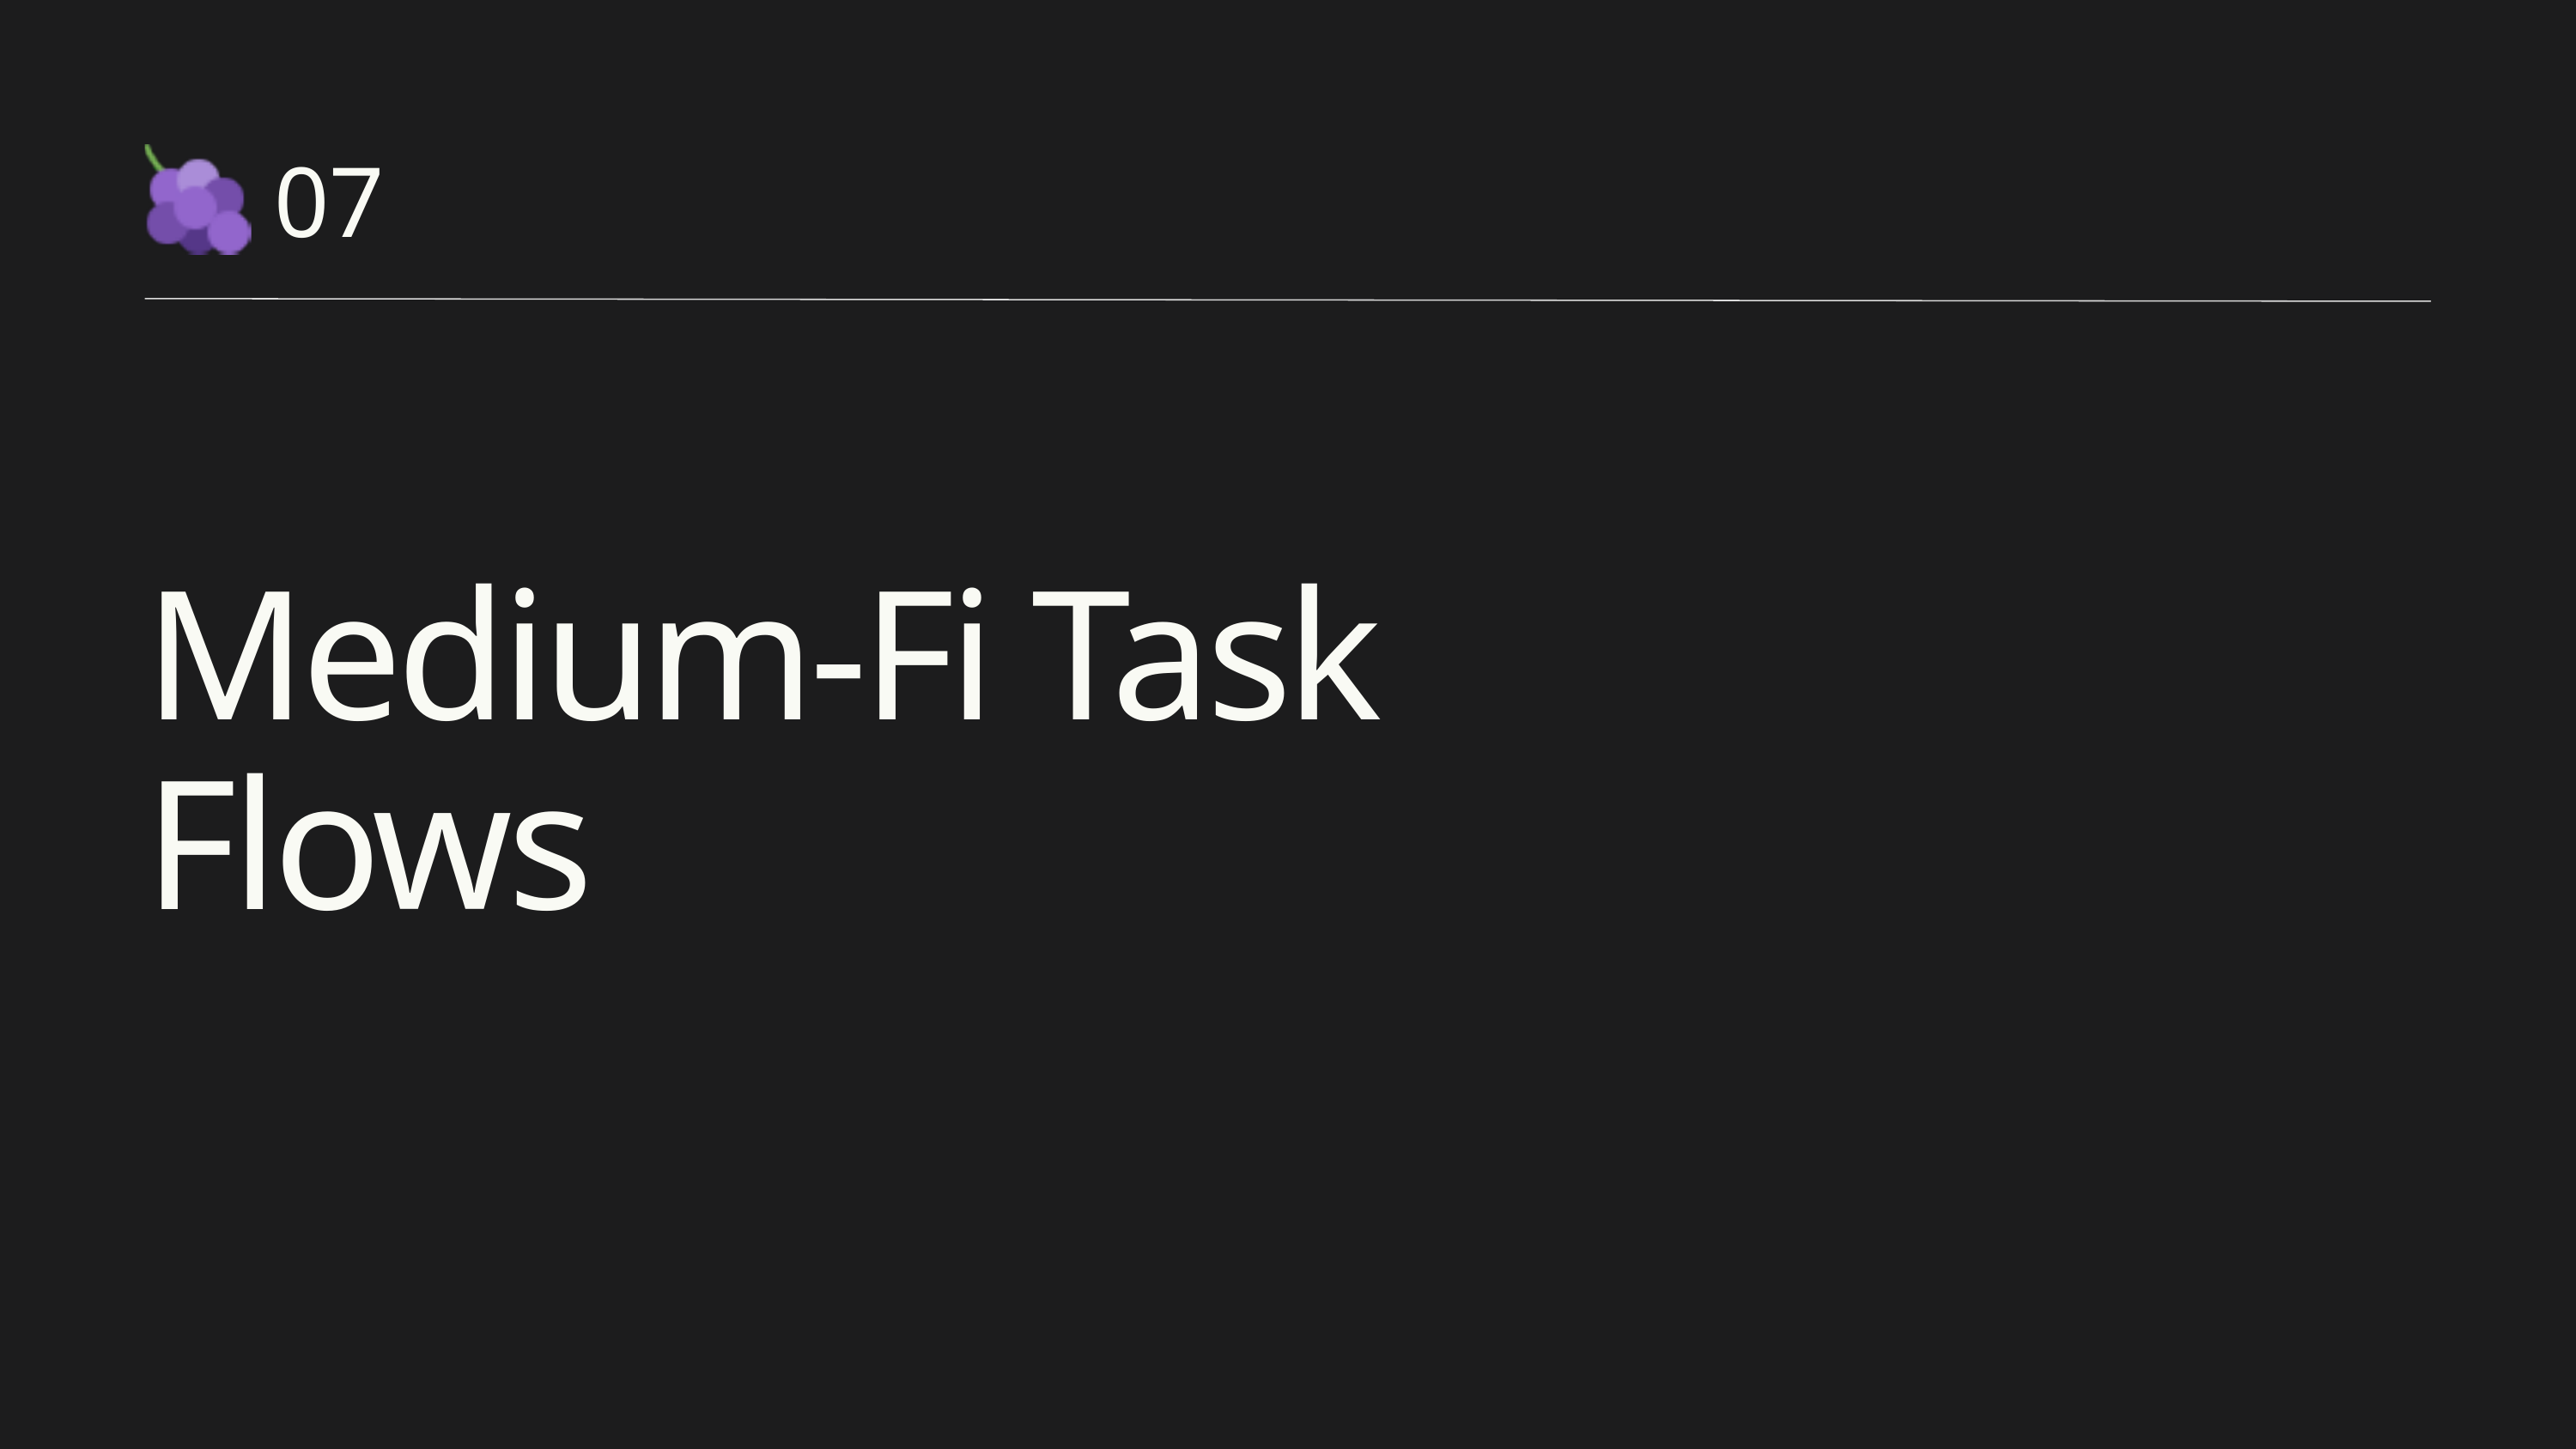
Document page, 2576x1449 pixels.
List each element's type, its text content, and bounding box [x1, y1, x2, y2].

text_box 07 [274, 130, 532, 257]
text_box [144, 144, 252, 255]
text_box Medium-Fi Task Flows [144, 566, 1792, 945]
